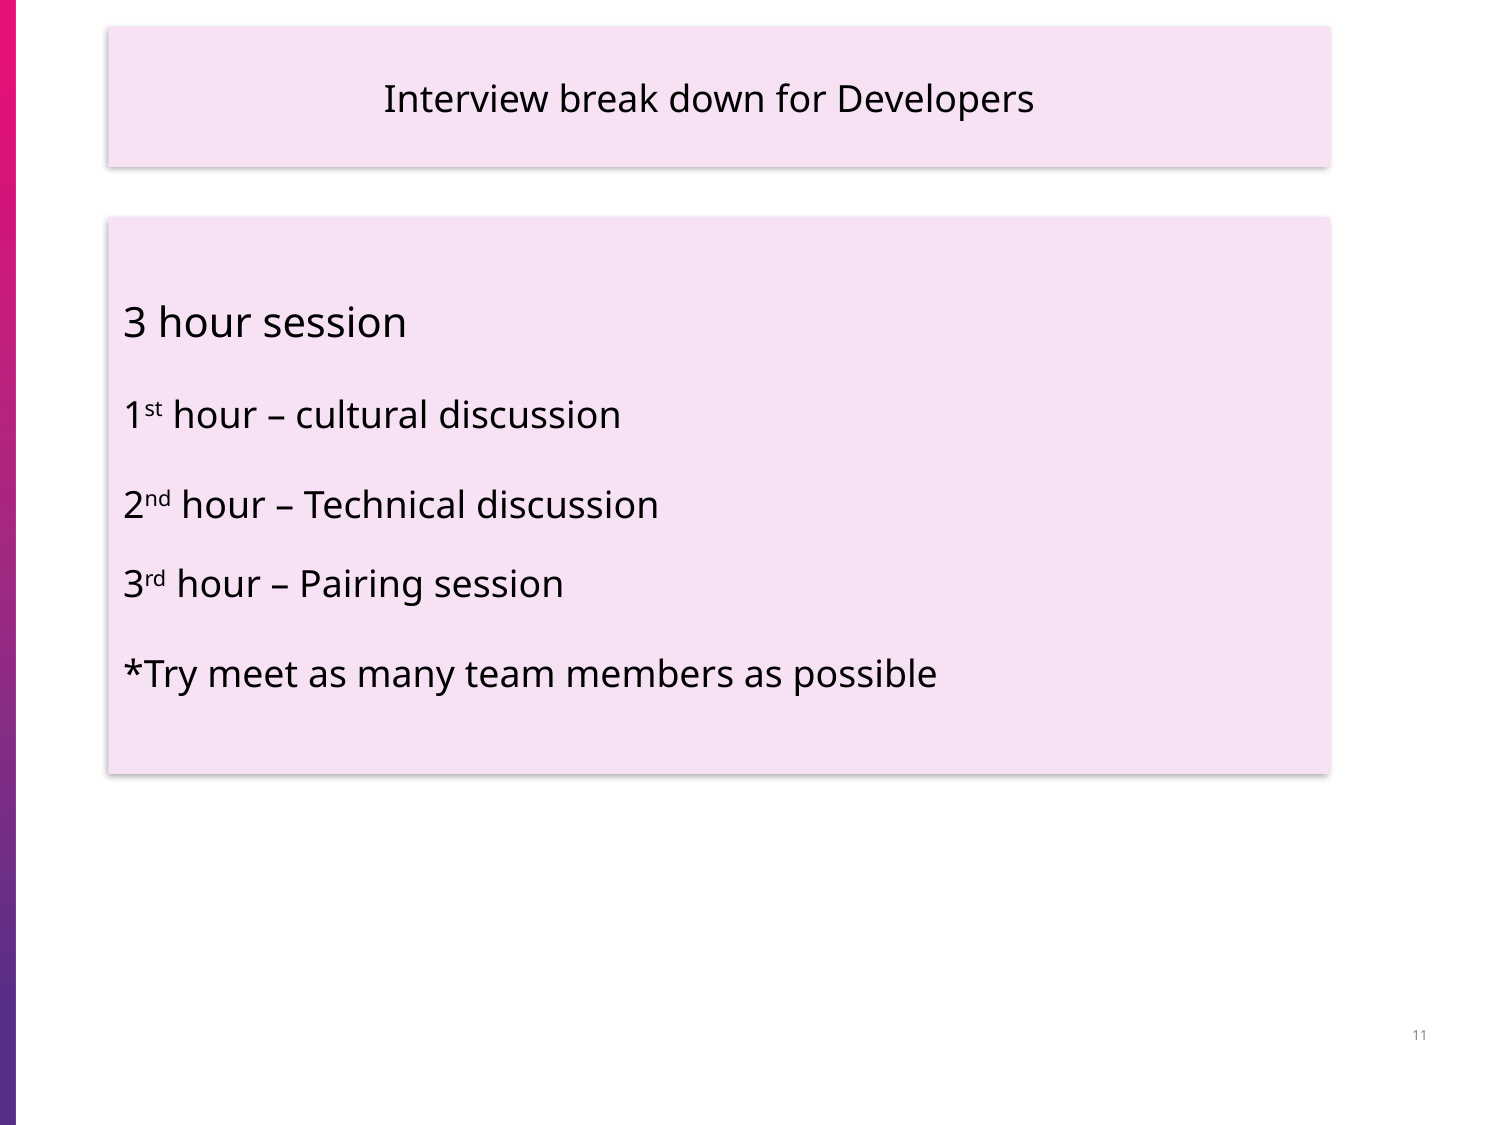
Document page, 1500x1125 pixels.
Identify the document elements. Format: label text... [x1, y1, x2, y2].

text_box 3 hour session 1st hour – cultural discussion 2nd hour – Technical discussion 3rd hour – Pairing session *Try meet as many team members as possible [108, 216, 1331, 775]
text_box Interview break down for Developers [108, 26, 1331, 168]
picture [0, 0, 16, 1125]
